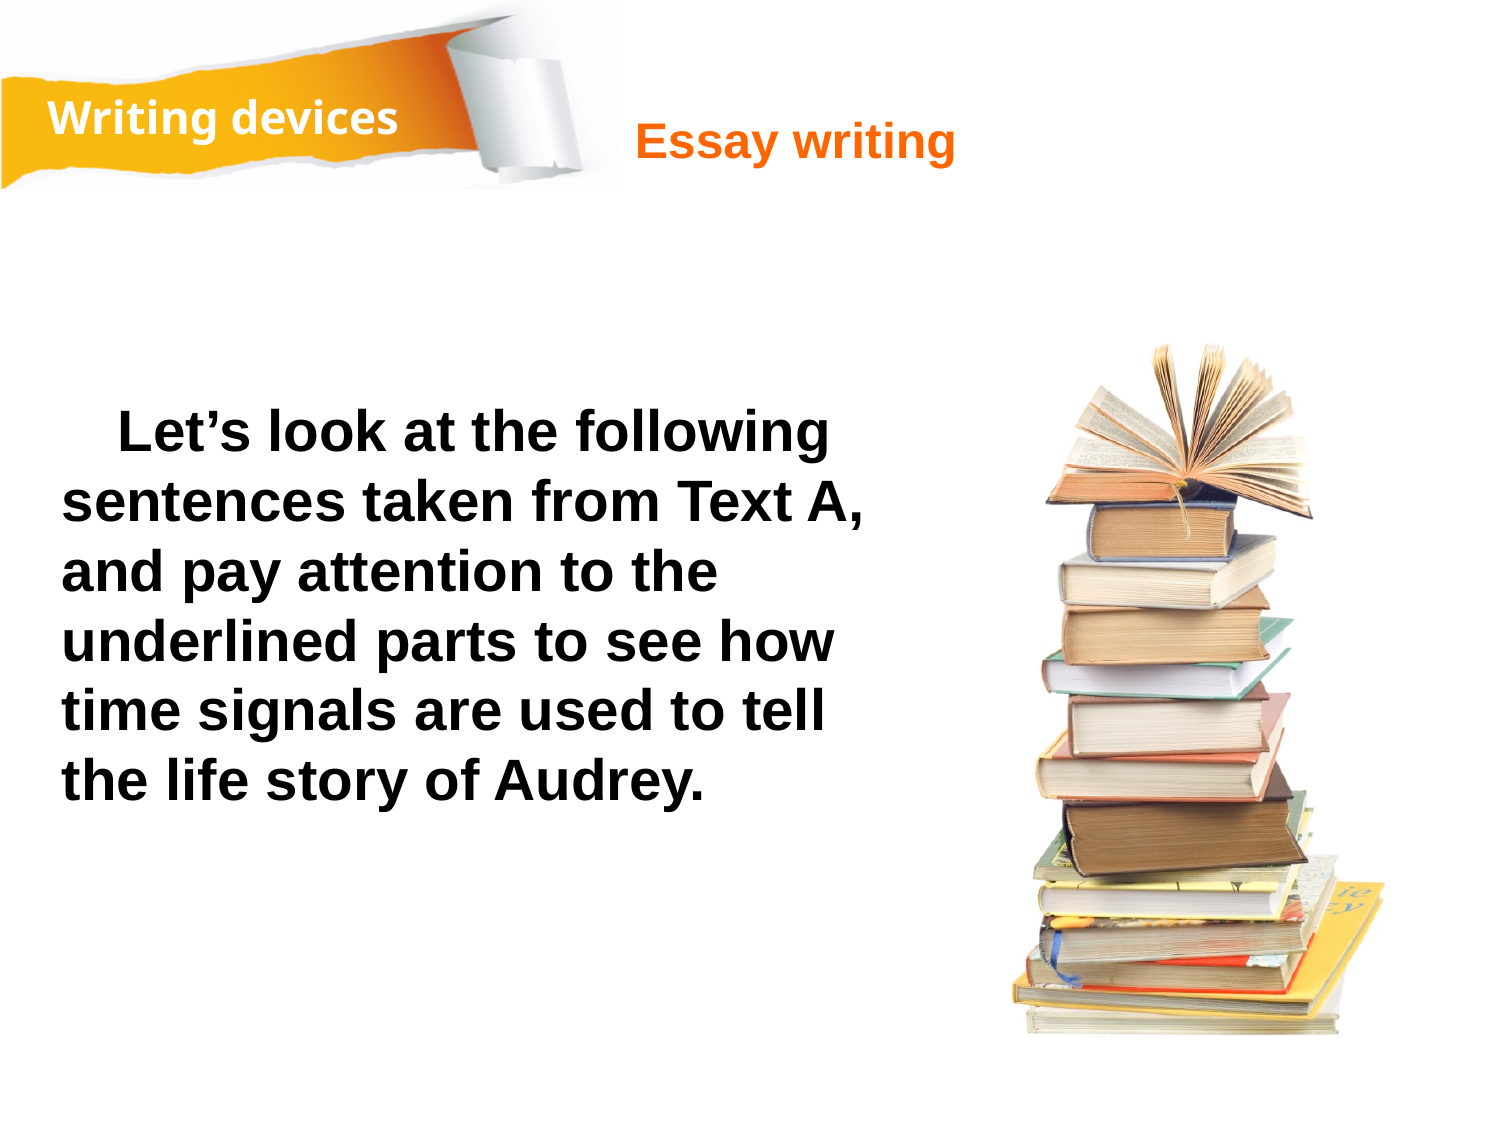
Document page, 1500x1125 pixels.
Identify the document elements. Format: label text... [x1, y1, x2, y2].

picture [891, 210, 1500, 1125]
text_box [0, 0, 1418, 189]
text_box Let’s look at the following sentences taken from Text A, and pay attention to the underlined parts to see how time signals are used to tell the life story of Audrey. [46, 385, 886, 820]
